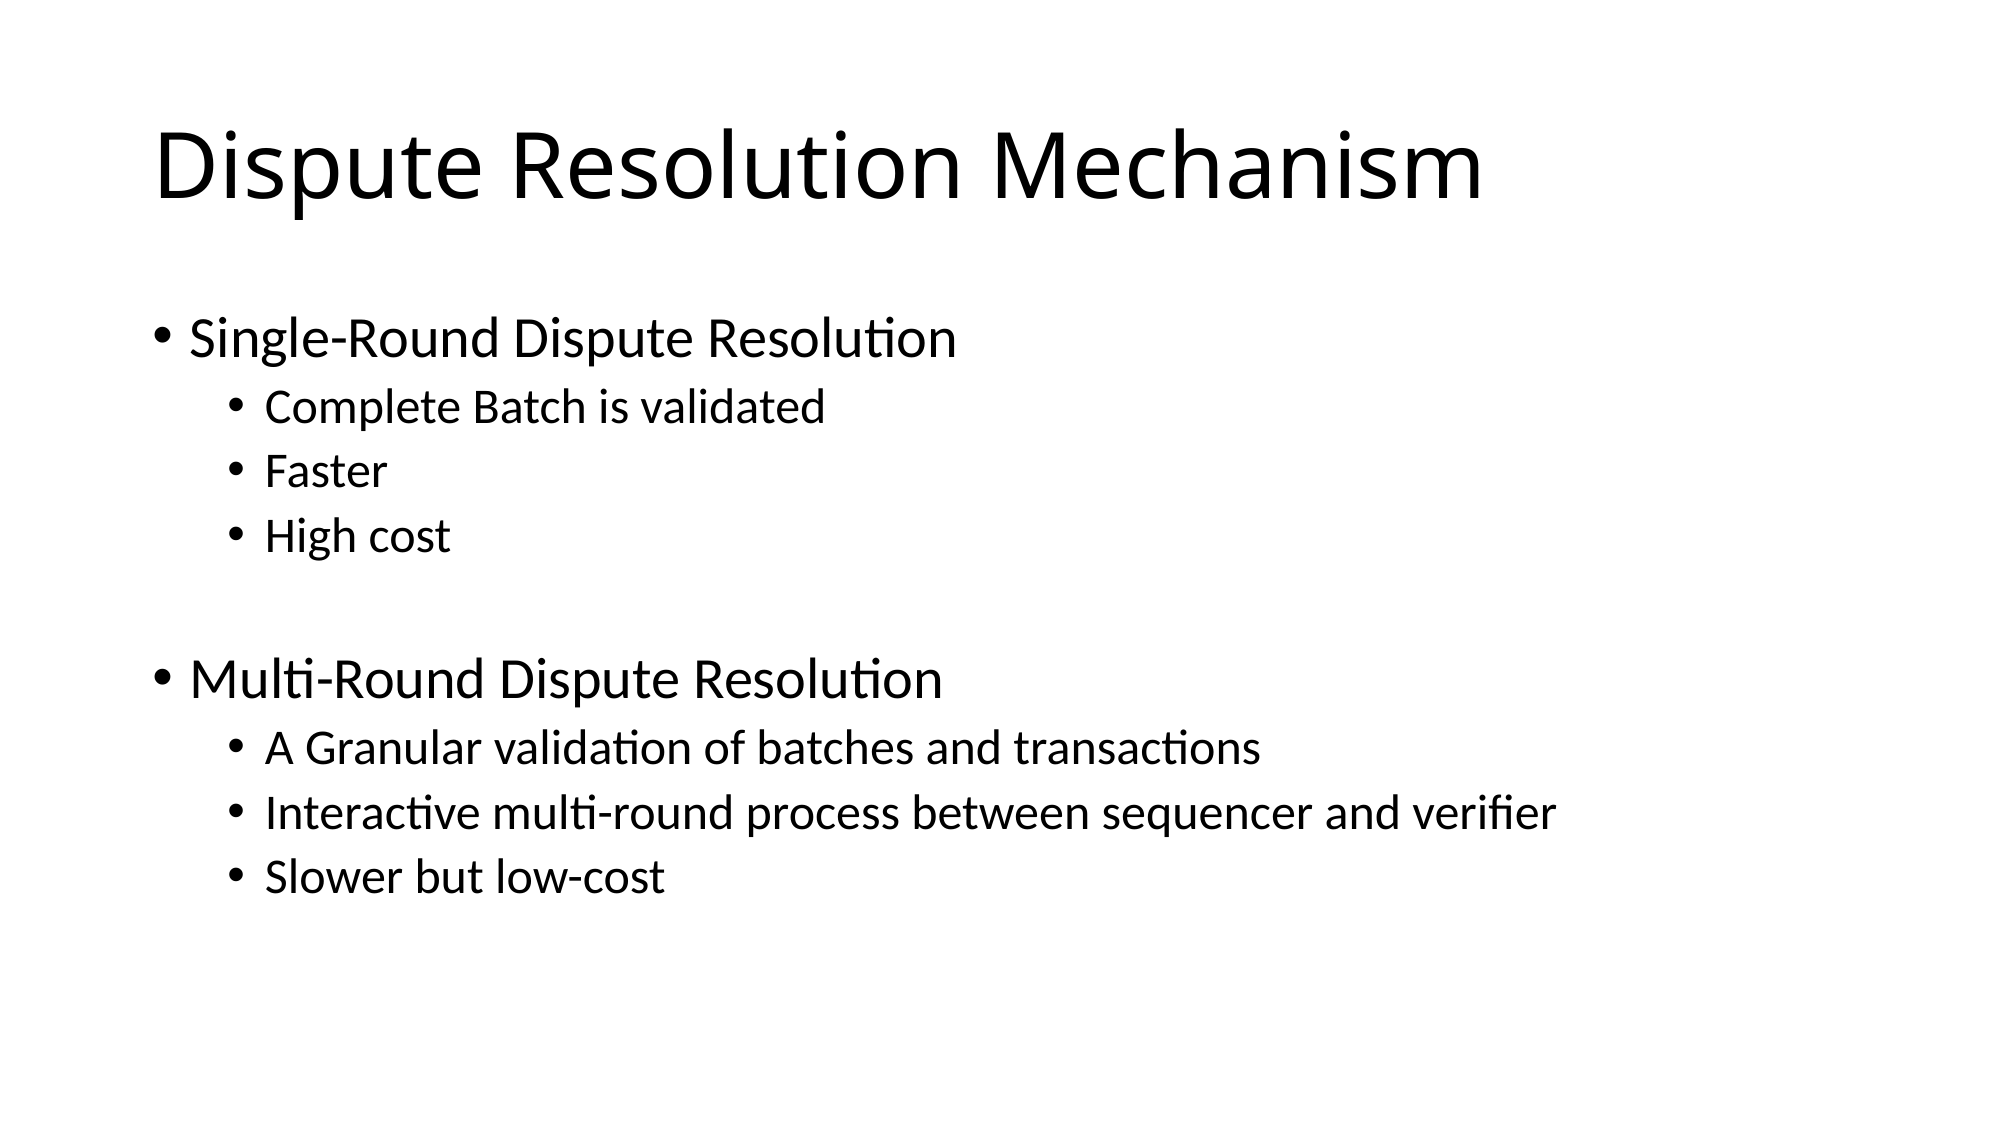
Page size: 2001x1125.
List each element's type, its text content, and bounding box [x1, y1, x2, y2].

list Single-Round Dispute Resolution Complete Batch is validated Faster High cost Multi-Round Dispute Resolution A Granular validation of batches and transactions Interactive multi-round process between sequencer and verifier Slower but low-cost [137, 299, 1863, 1014]
title Dispute Resolution Mechanism [137, 59, 1863, 278]
